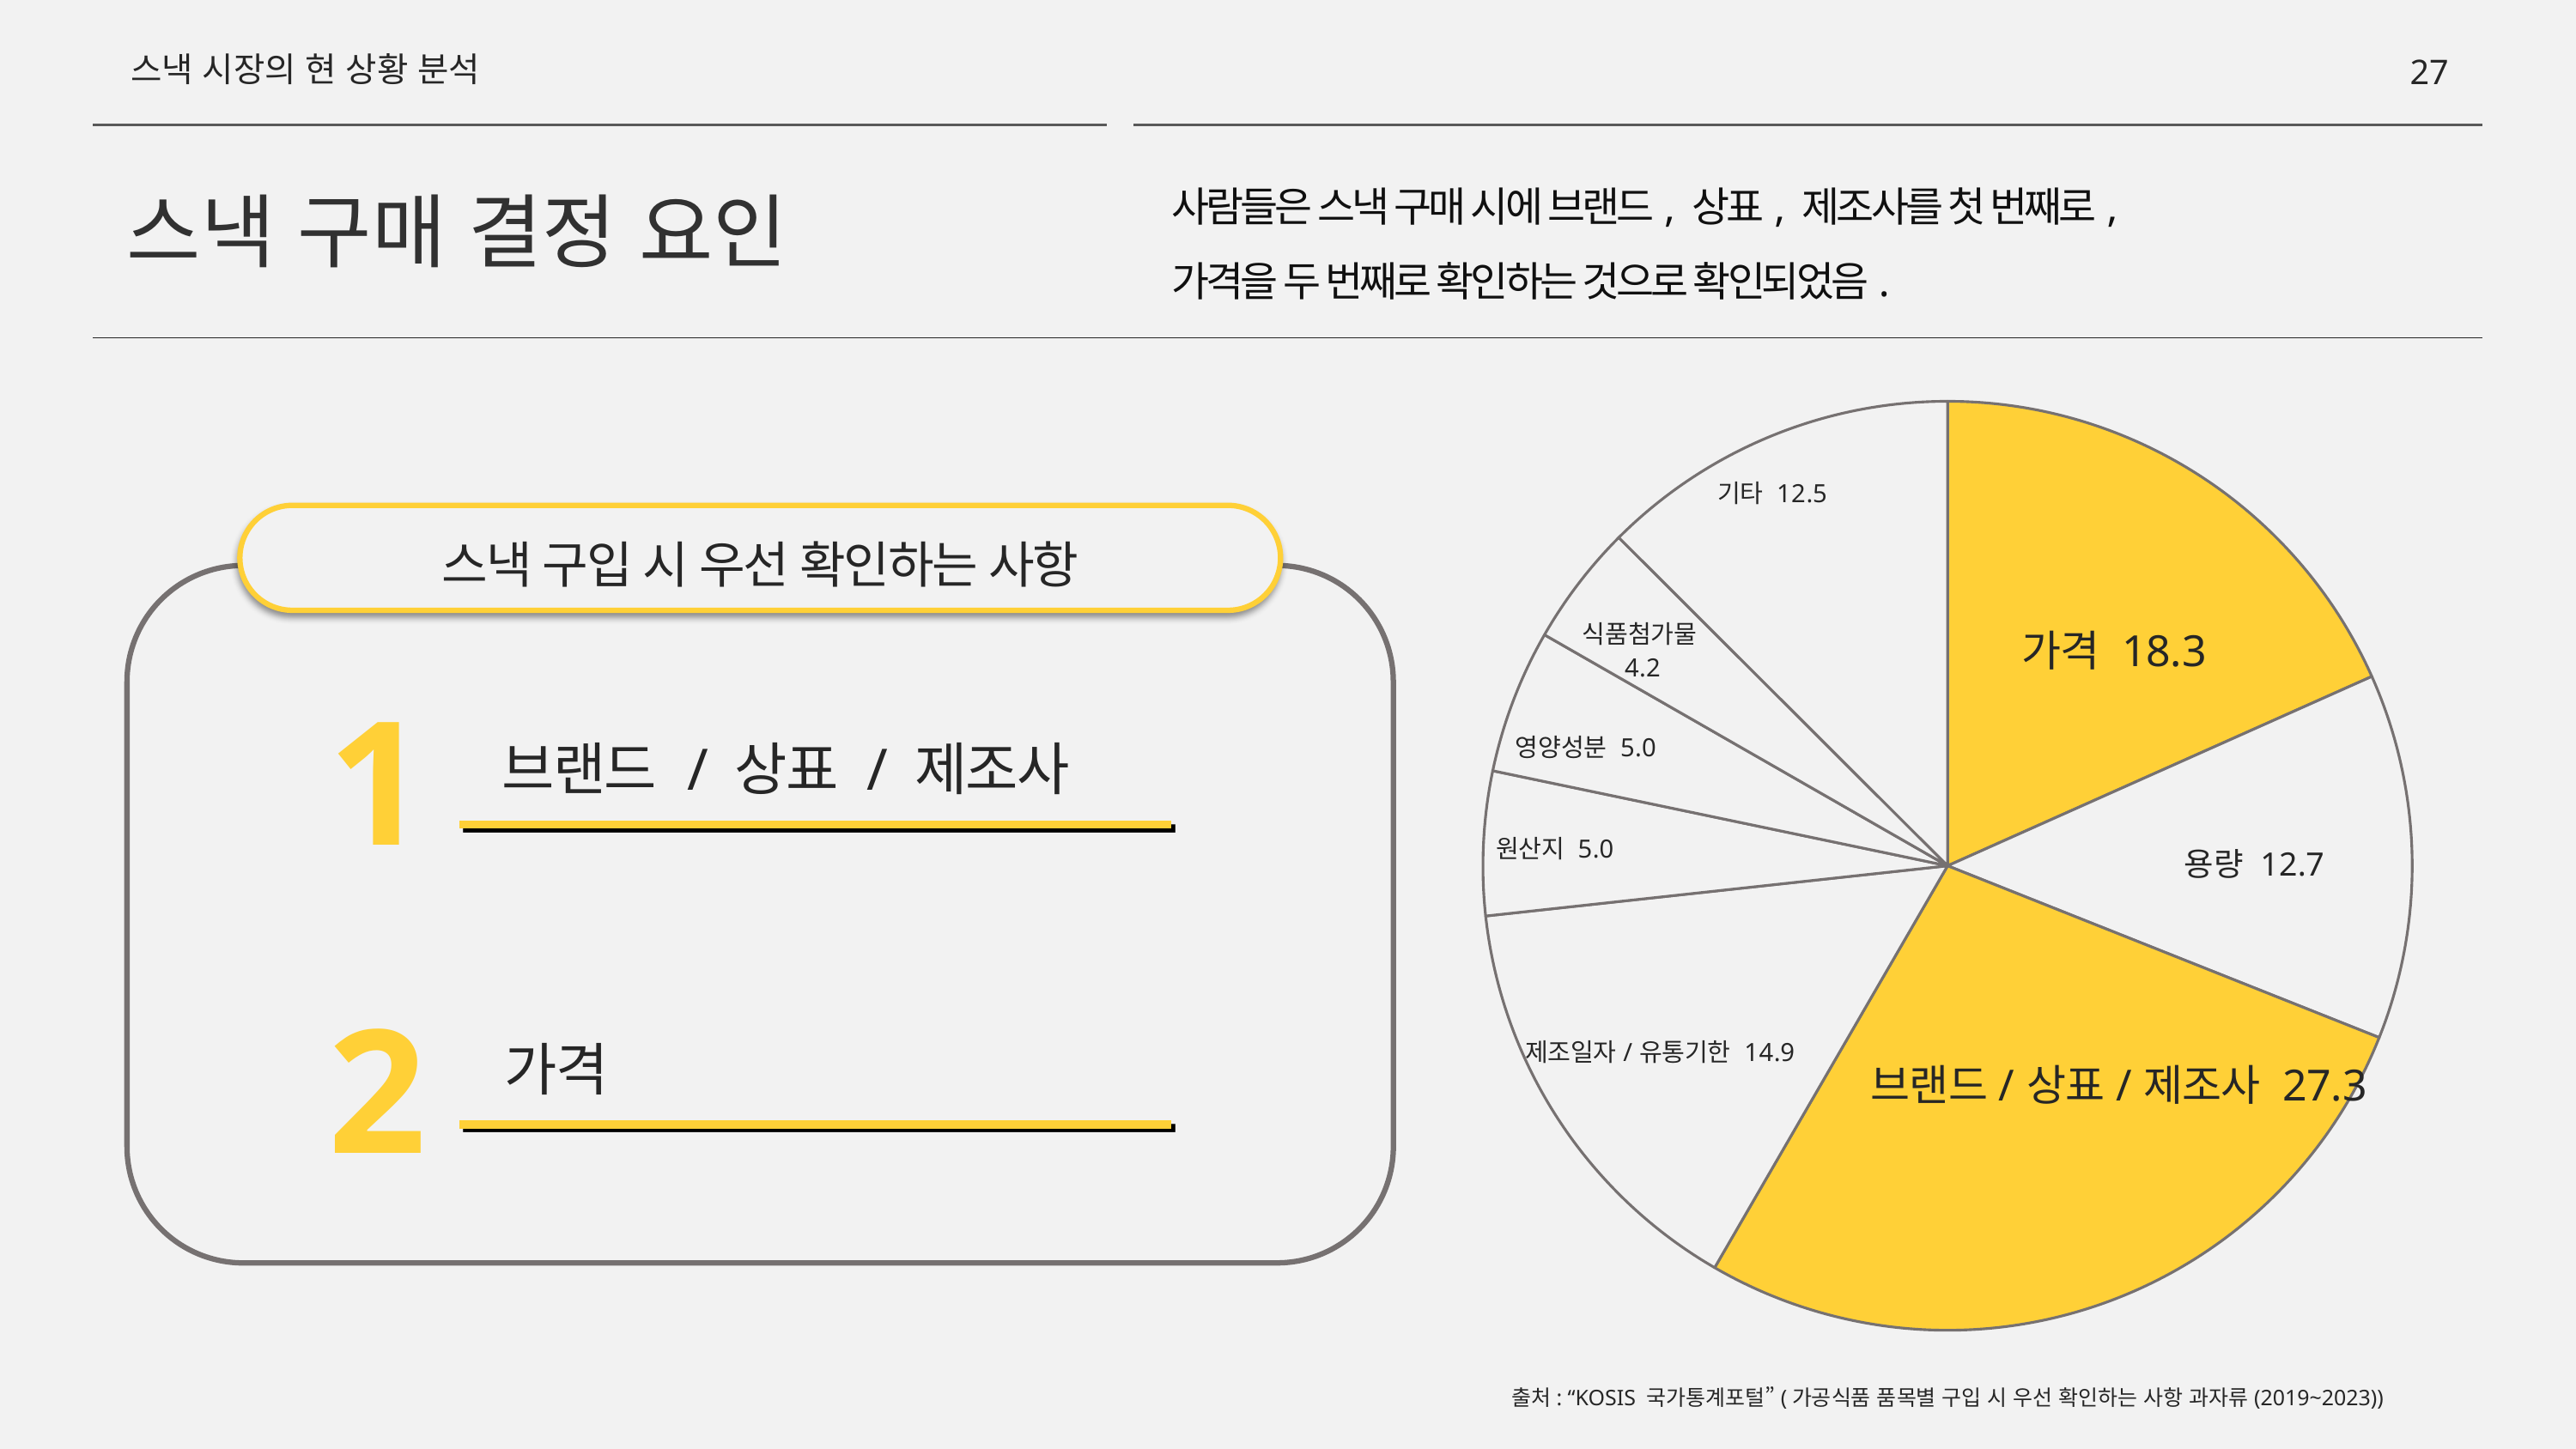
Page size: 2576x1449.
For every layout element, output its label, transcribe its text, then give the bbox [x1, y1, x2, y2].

text_box [125, 565, 1019, 1264]
text_box 사람들은 스낵 구매 시에 브랜드, 상표, 제조사를 첫 번째로, 가격을 두 번째로 확인하는 것으로 확인되었음. [1171, 189, 2482, 252]
slide_number 26 [2160, 48, 2462, 100]
text_box 스낵 구입 시 우선 확인하는 사항 [240, 505, 1019, 610]
footer 스낵 시장의 현 상황 분석 [118, 34, 972, 102]
text_box 가격 [489, 1009, 1019, 1115]
text_box 브랜드 / 상표 / 제조사 [486, 708, 1019, 814]
text_box 스낵 구매 결정 요인 [126, 159, 1224, 297]
text_box 2 [295, 974, 460, 1194]
chart [1019, 252, 2576, 1449]
text_box 1 [295, 667, 460, 887]
